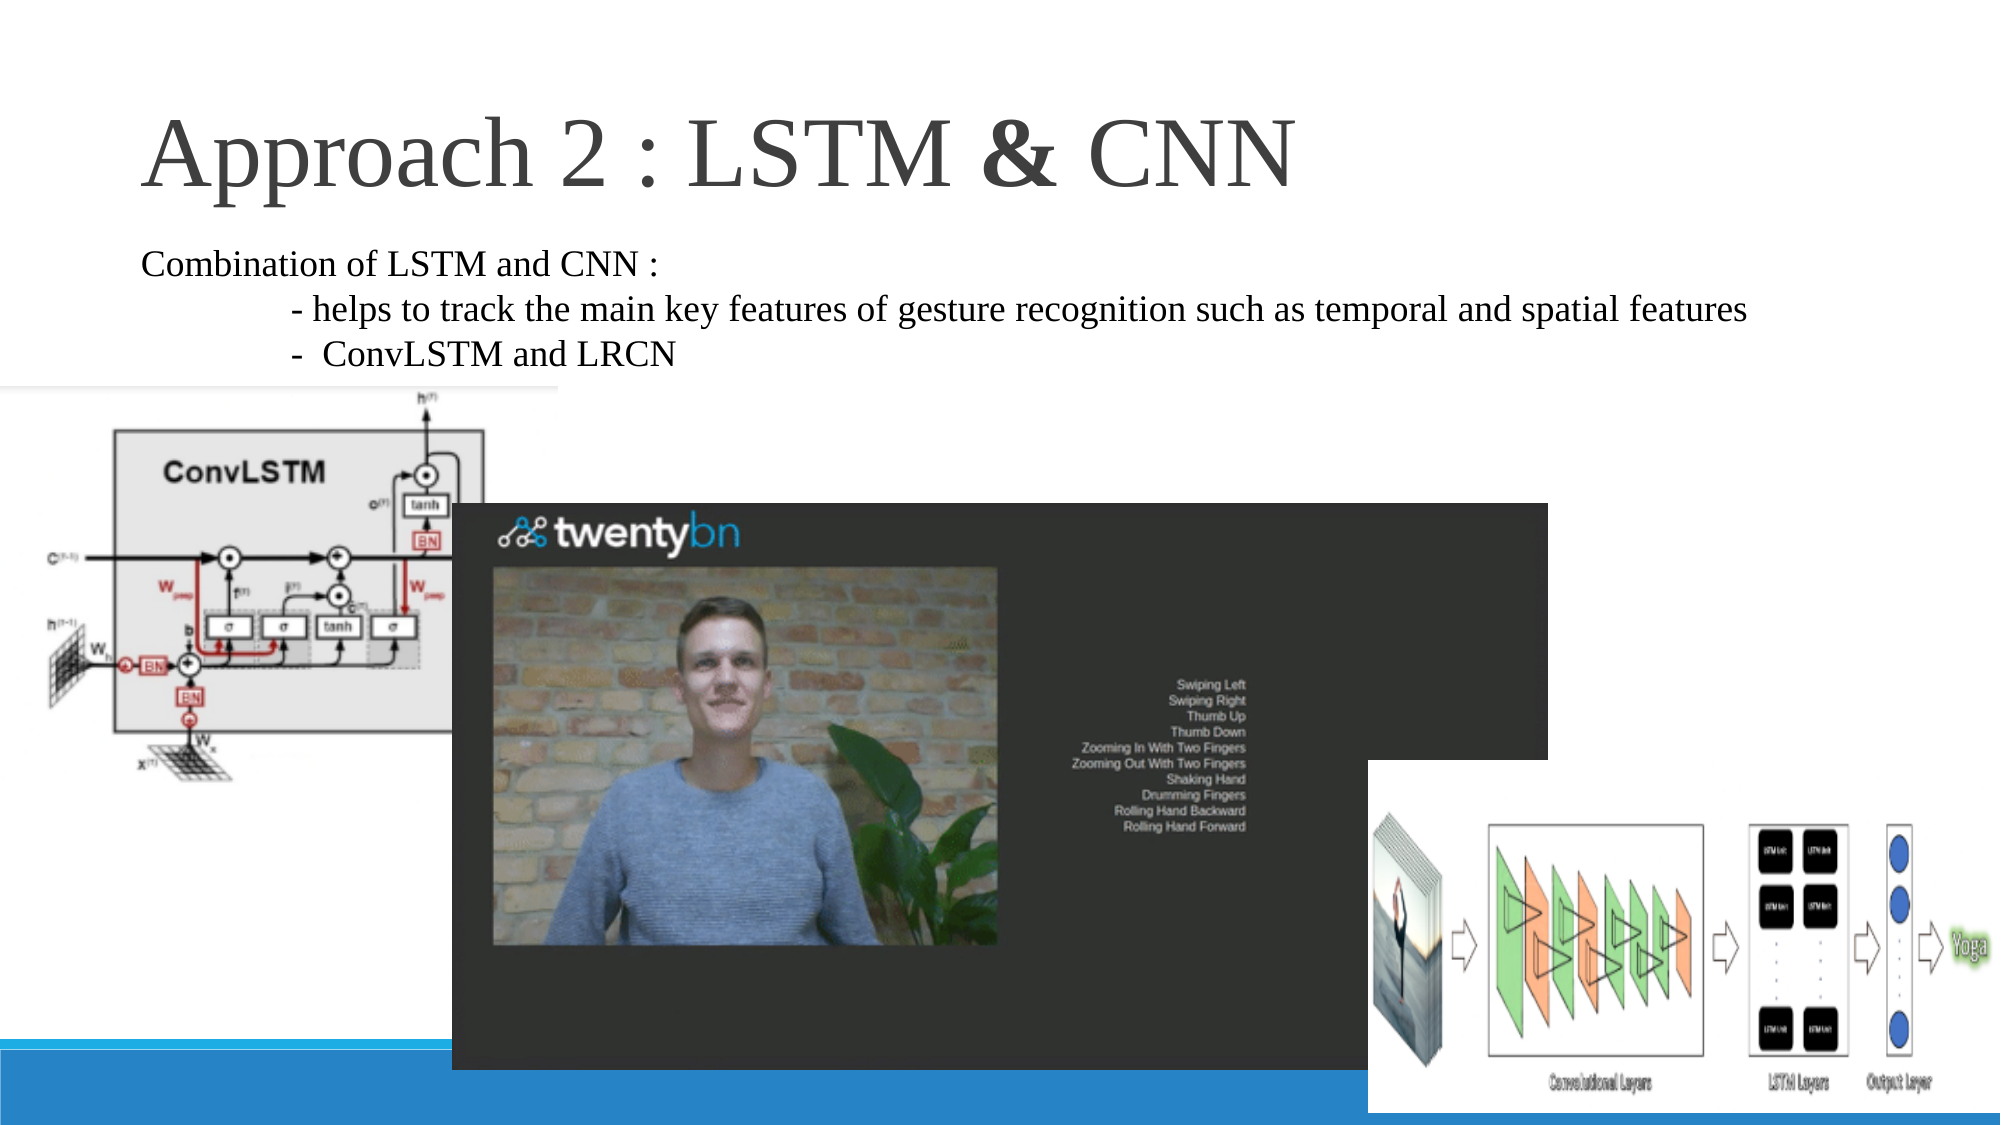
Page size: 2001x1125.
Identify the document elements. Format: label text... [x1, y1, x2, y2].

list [0, 386, 558, 810]
text_box Combination of LSTM and CNN : - helps to track the main key features of gesture recognition such as temporal and spatial features - ConvLSTM and LRCN [125, 231, 1929, 382]
picture [452, 503, 2000, 1113]
title Approach 2 : LSTM & CNN [0, 55, 1725, 215]
